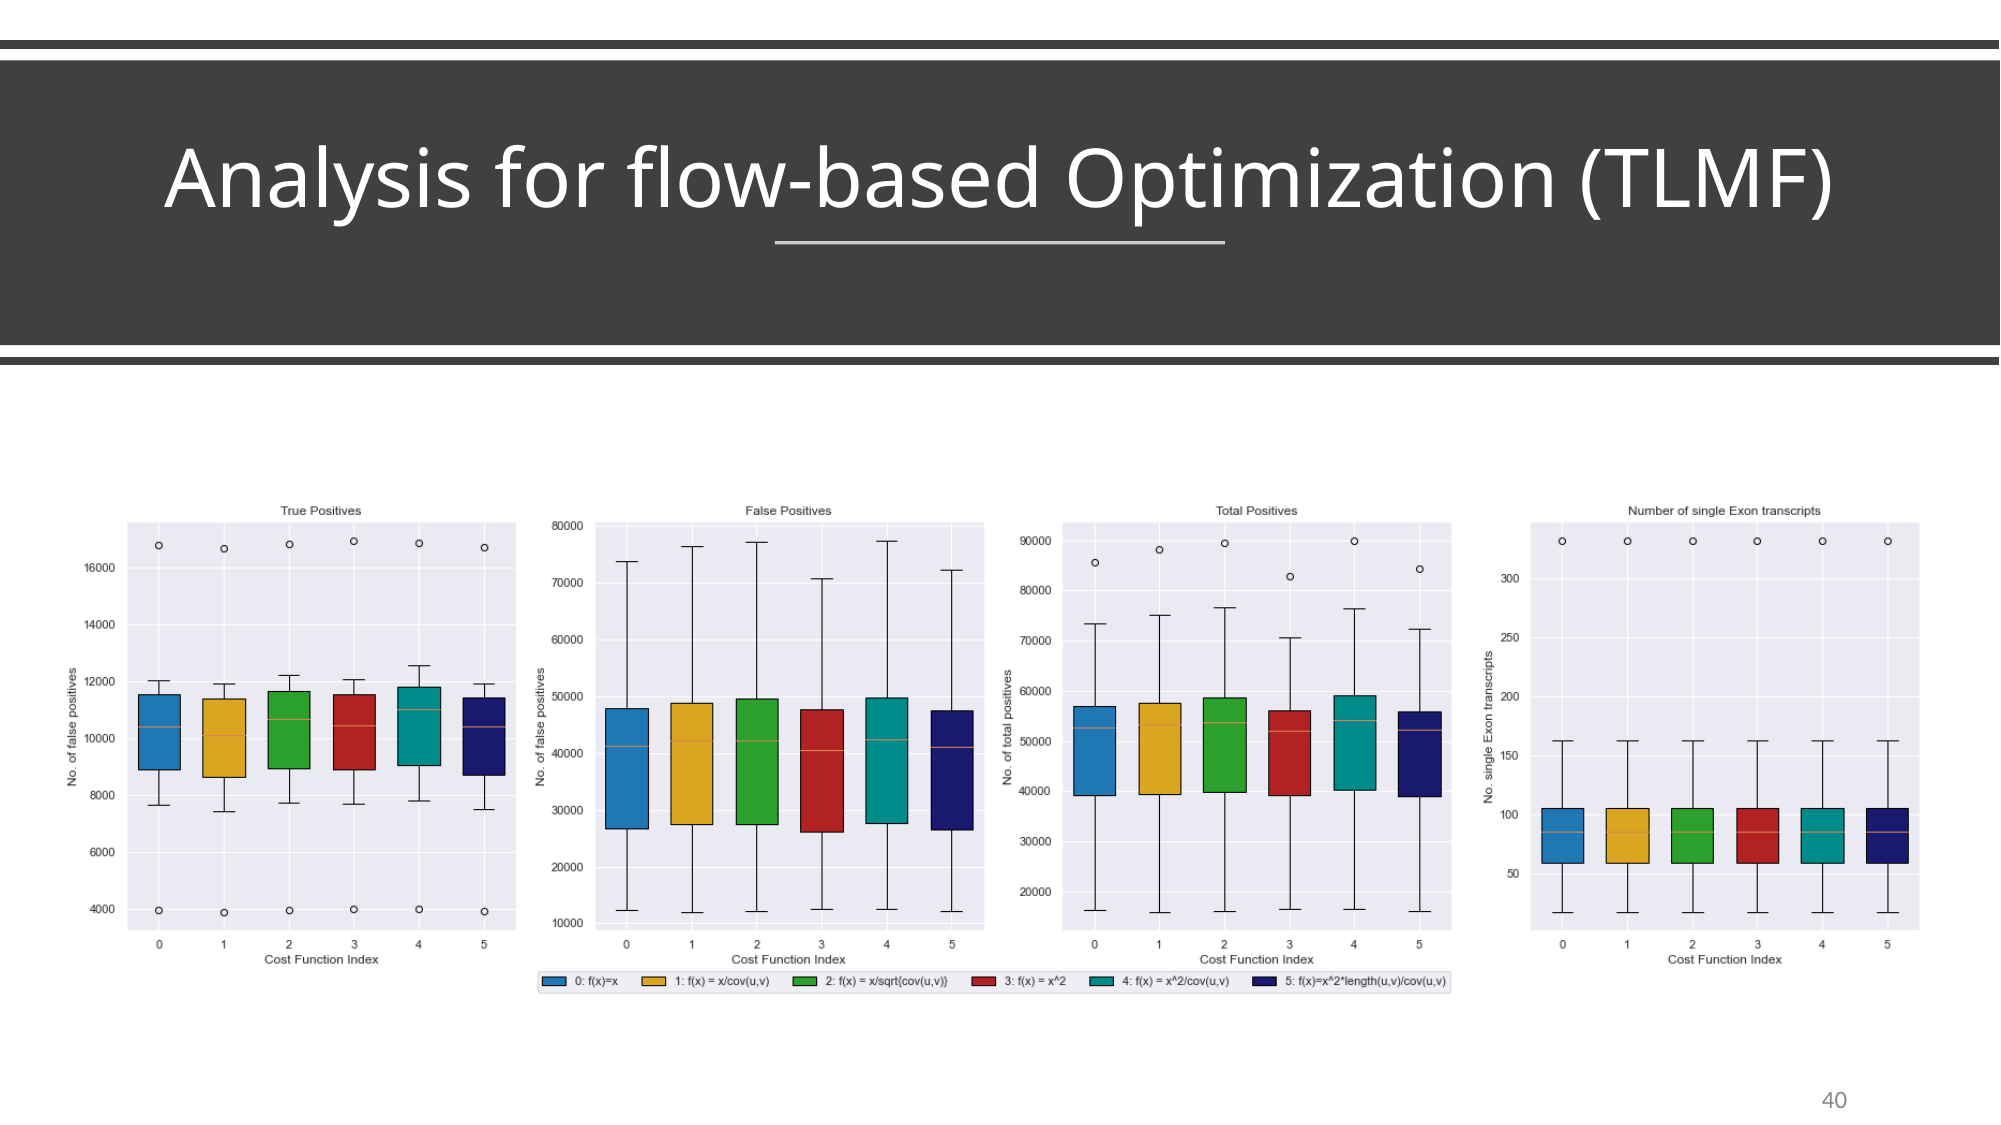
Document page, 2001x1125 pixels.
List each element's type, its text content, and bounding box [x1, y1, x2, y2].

text_box [0, 59, 2000, 346]
slide_number 40 [1412, 1069, 1863, 1125]
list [51, 457, 1966, 998]
title Analysis for flow-based Optimization (TLMF) [86, 80, 1914, 233]
